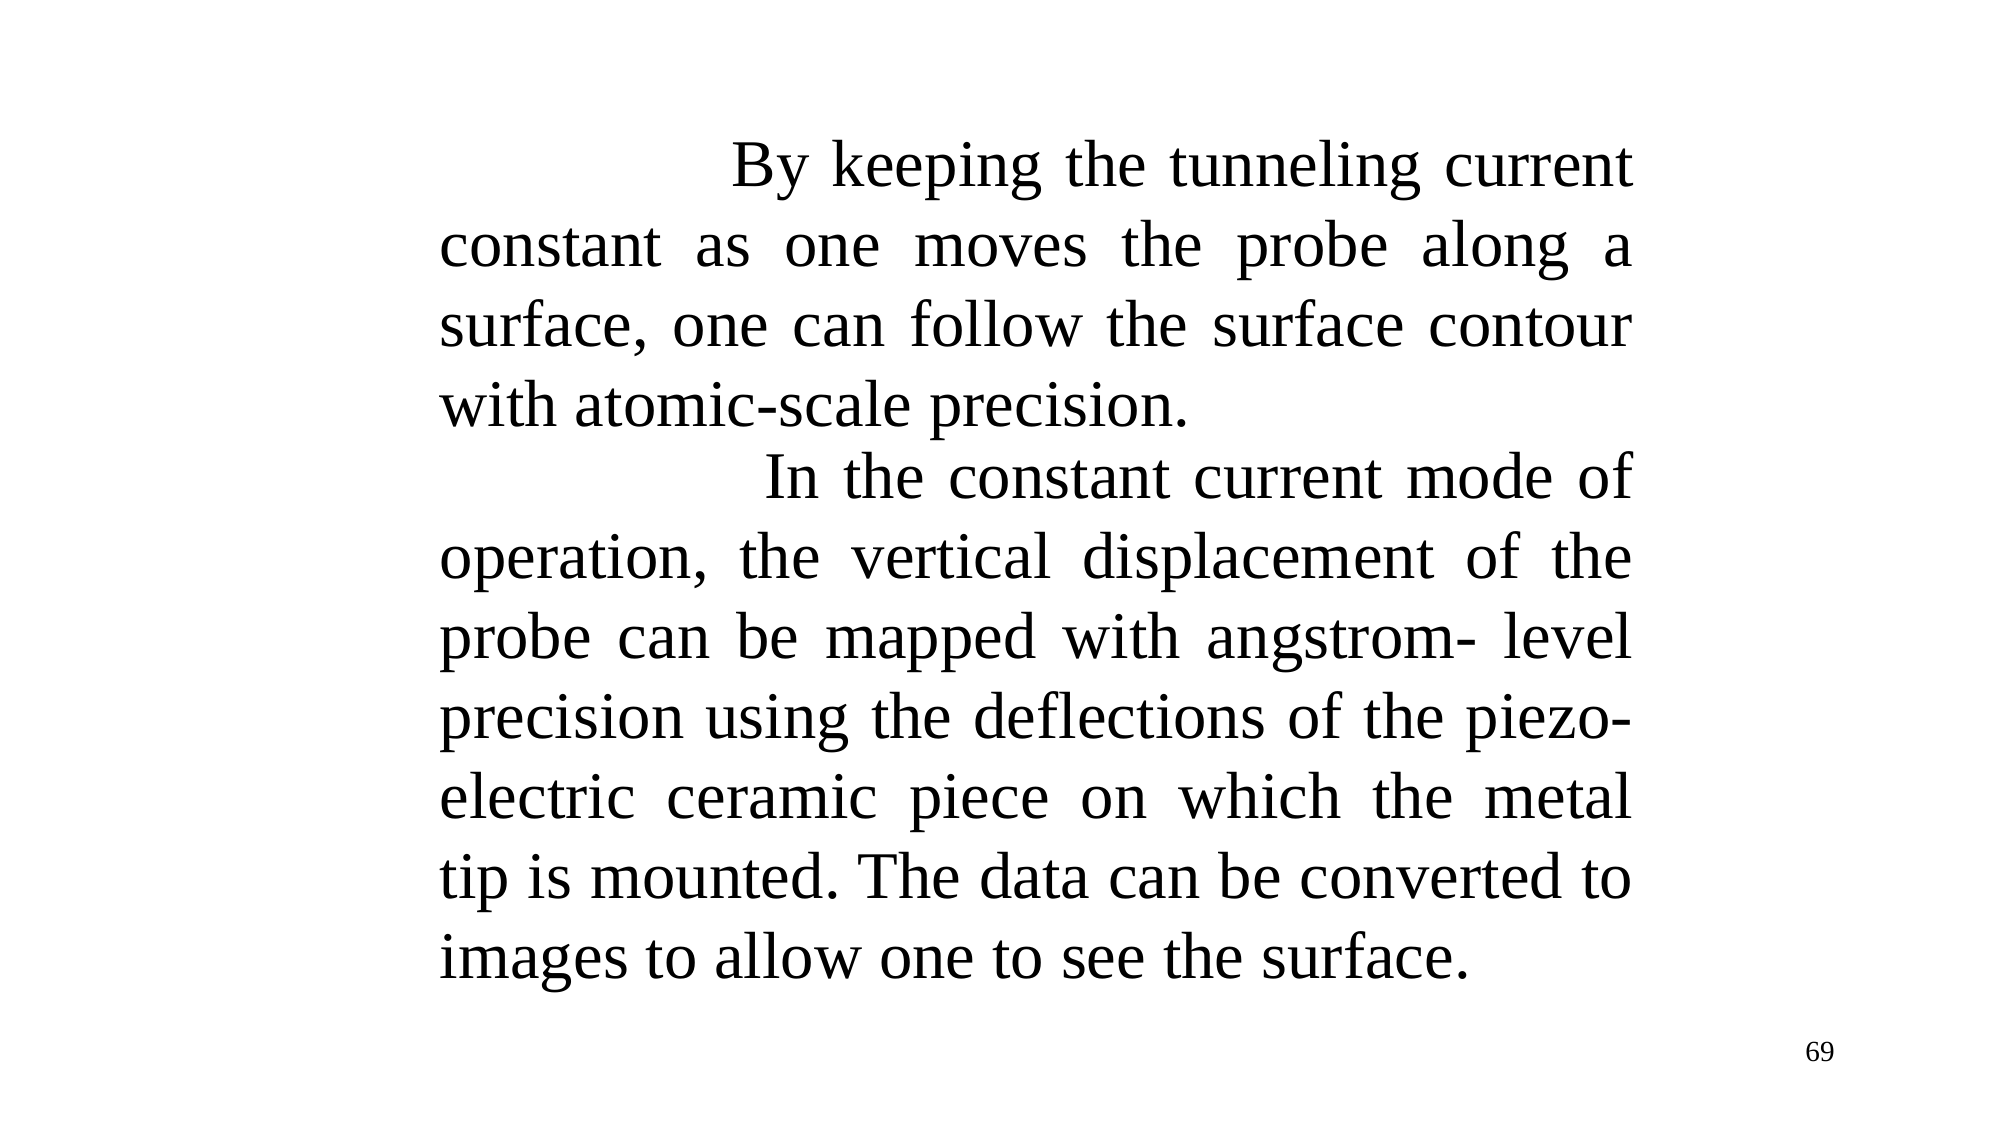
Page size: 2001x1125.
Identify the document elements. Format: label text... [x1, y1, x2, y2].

text_box By keeping the tunneling current constant as one moves the probe along a surface, one can follow the surface contour with atomic-scale precision. [425, 112, 1650, 424]
slide_number 69 [1433, 1024, 1851, 1101]
text_box In the constant current mode of operation, the vertical displacement of the probe can be mapped with angstrom- level precision using the deflections of the piezo-electric ceramic piece on which the metal tip is mounted. The data can be converted to images to allow one to see the surface. [425, 424, 1650, 1000]
